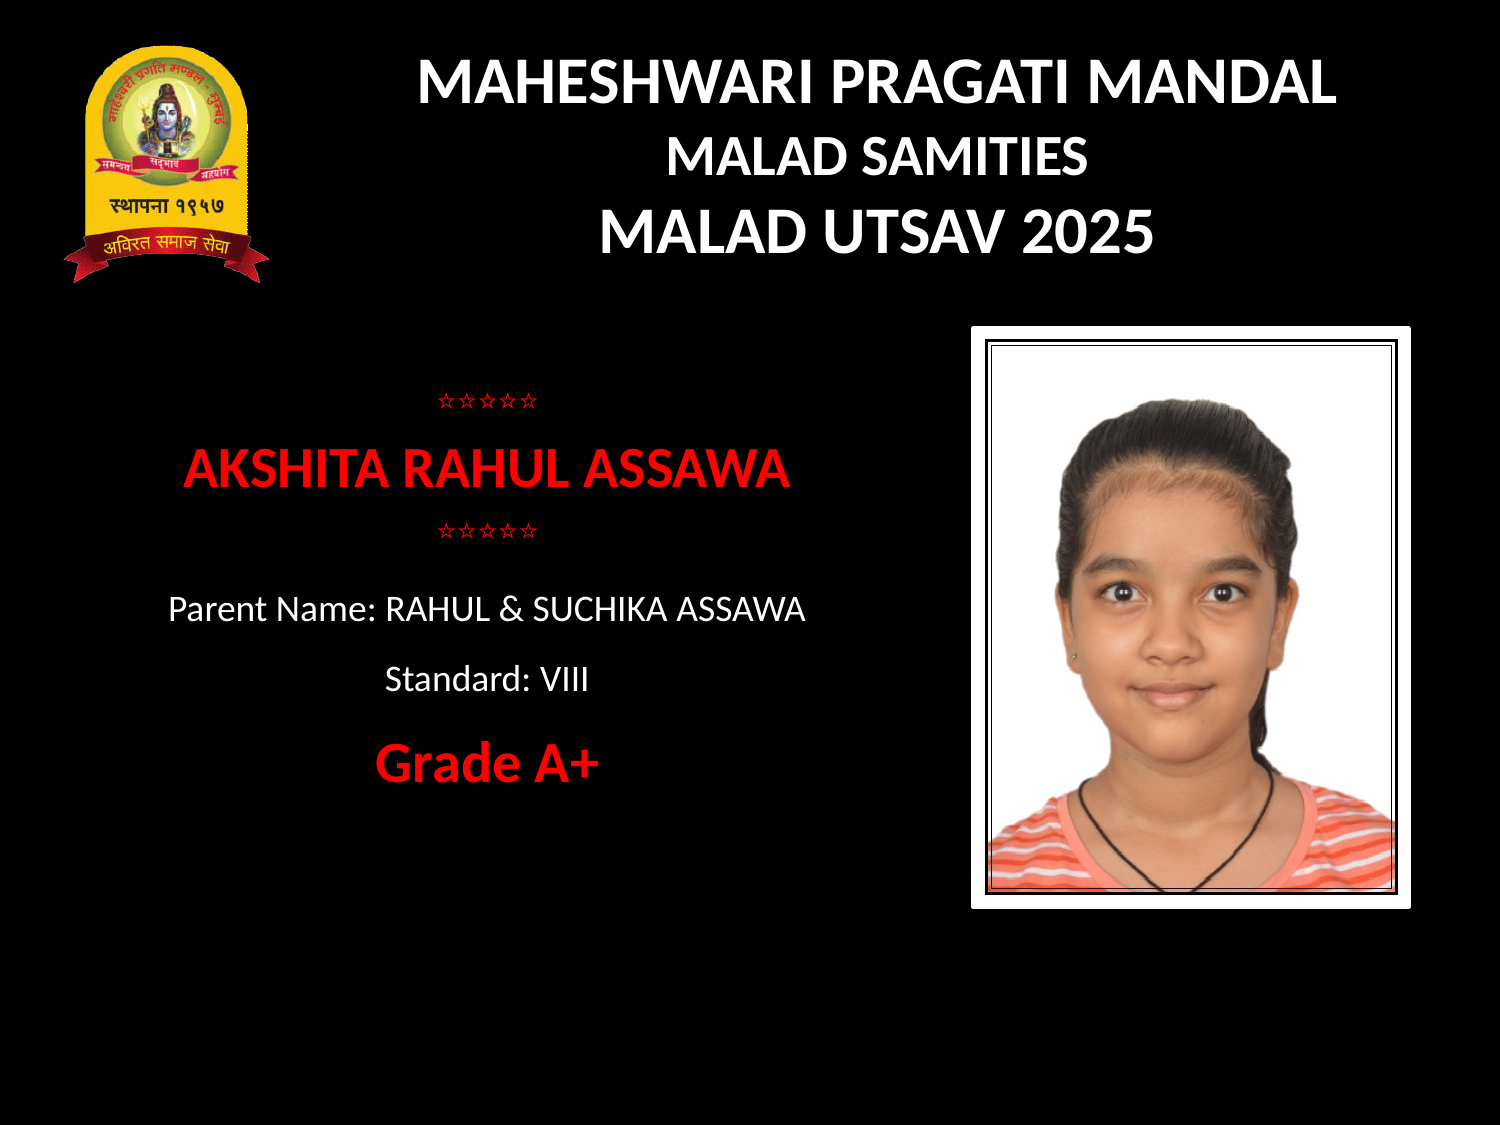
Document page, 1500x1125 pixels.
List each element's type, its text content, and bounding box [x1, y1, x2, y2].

text_box ⭐⭐⭐⭐⭐ AKSHITA RAHUL ASSAWA ⭐⭐⭐⭐⭐ Parent Name: RAHUL & SUCHIKA ASSAWA Standard: VIII Grade A+ [74, 374, 900, 802]
picture [974, 329, 1408, 907]
text_box MAHESHWARI PRAGATI MANDAL MALAD SAMITIES MALAD UTSAV 2025 [401, 29, 1354, 275]
picture [29, 29, 297, 301]
